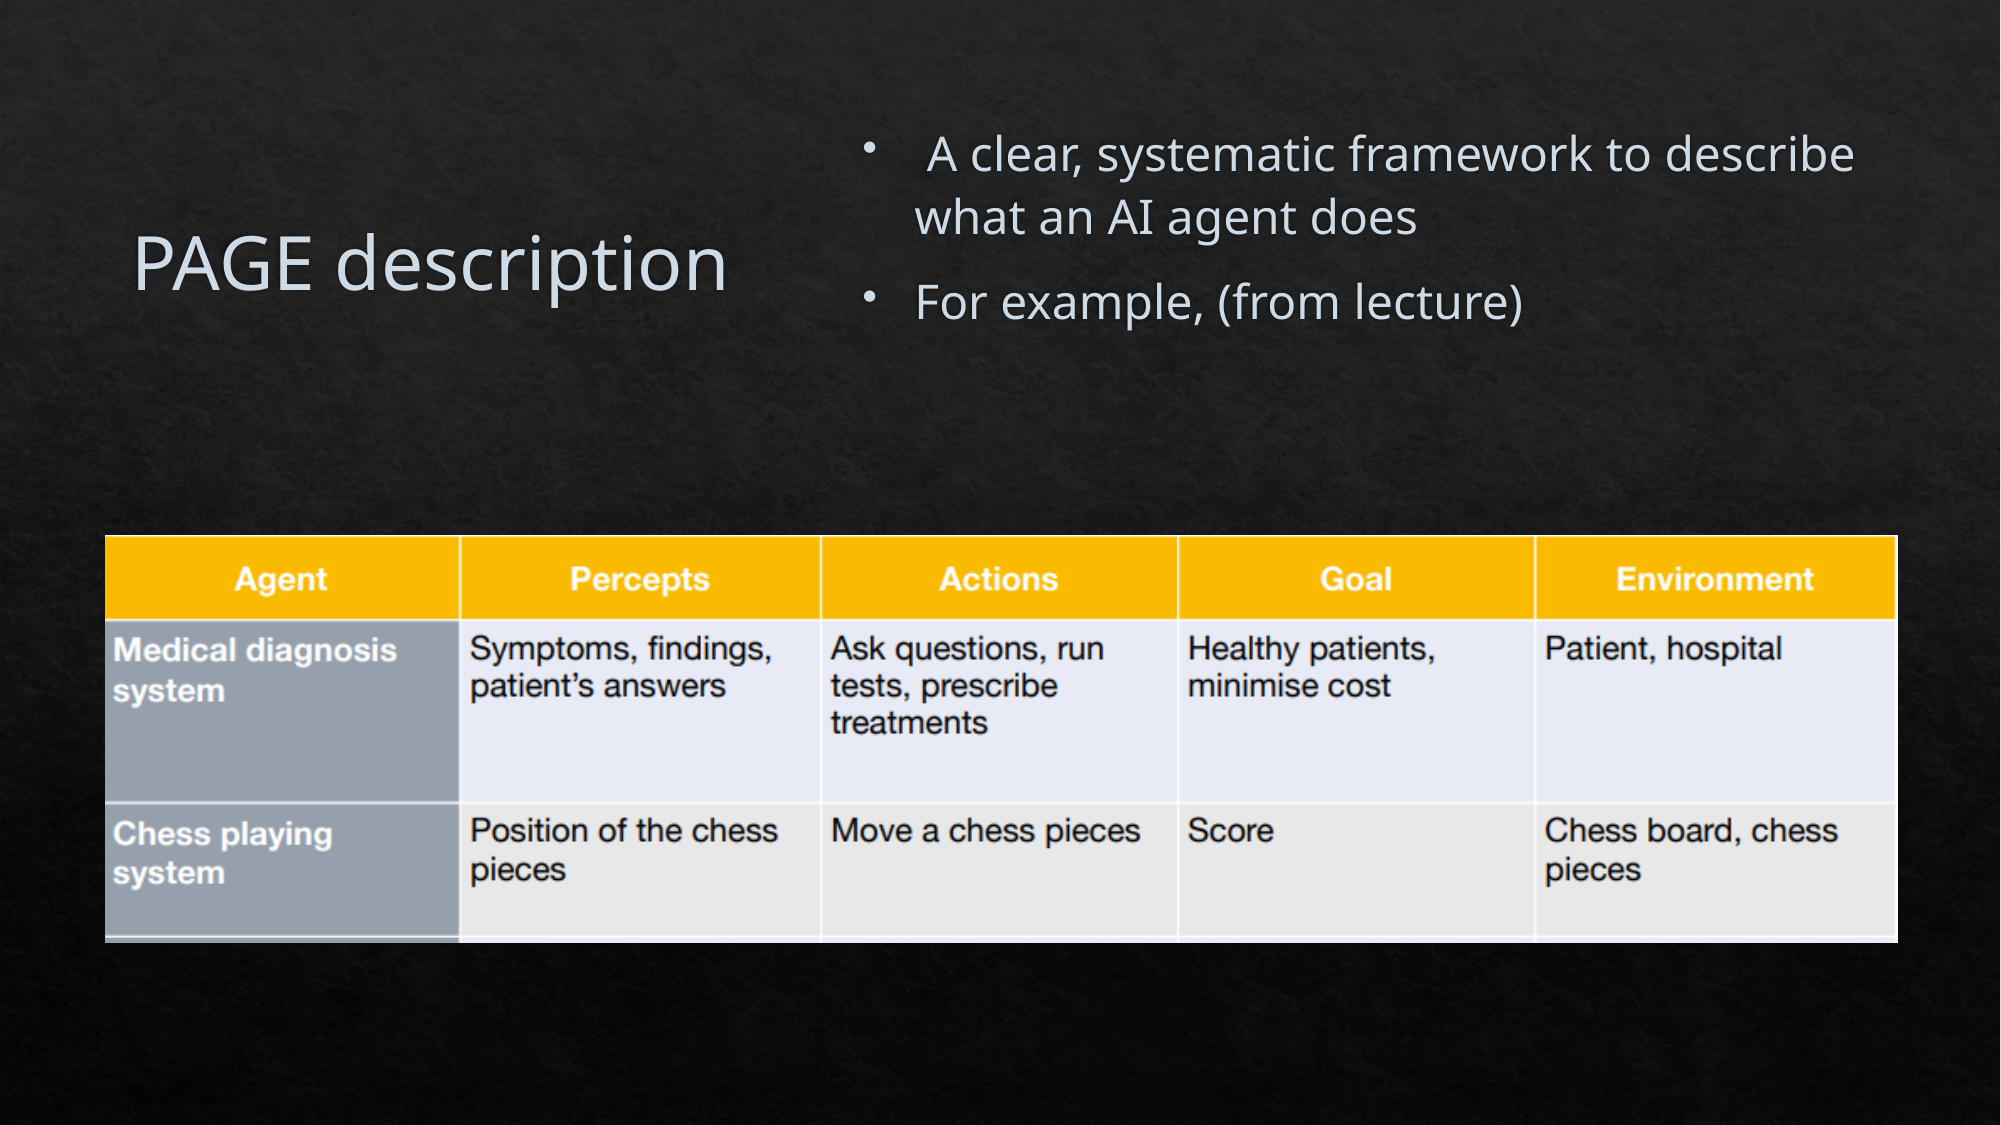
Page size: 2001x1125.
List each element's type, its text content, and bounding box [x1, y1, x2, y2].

list A clear, systematic framework to describe what an AI agent does For example, (from lecture) [843, 105, 1898, 427]
picture [105, 535, 1899, 944]
title PAGE description [116, 105, 764, 427]
text_box [0, 0, 2000, 1125]
